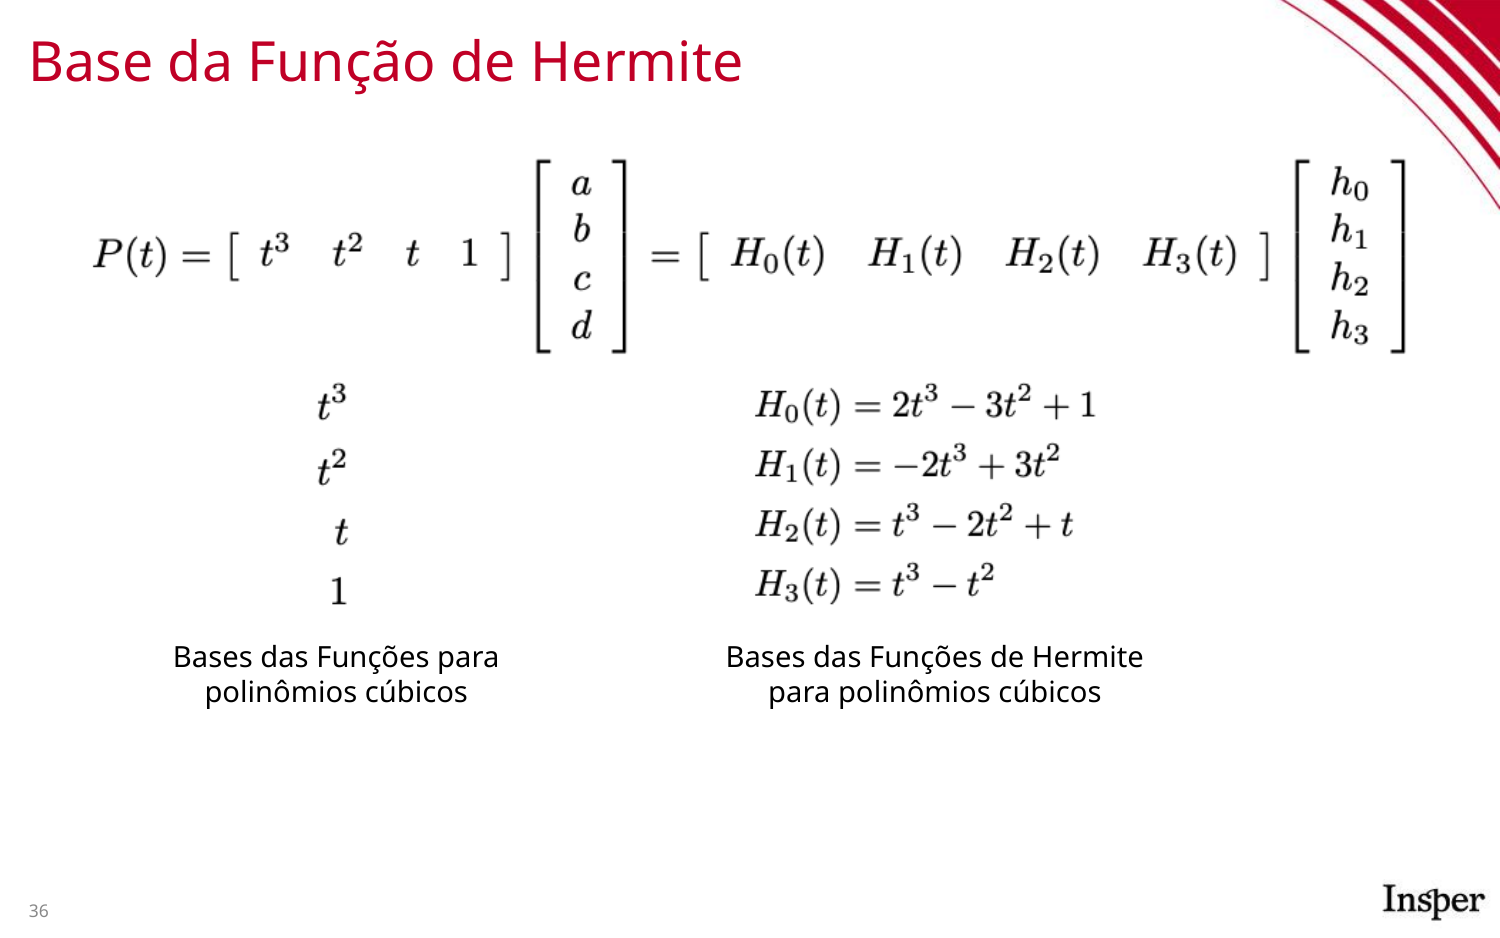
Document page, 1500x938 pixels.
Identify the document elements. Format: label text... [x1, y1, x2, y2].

picture [51, 0, 1500, 938]
slide_number ‹#› [0, 887, 78, 938]
list Bases das Funções para polinômios cúbicos [136, 648, 537, 725]
text_box Bases das Funções de Hermite para polinômios cúbicos [705, 648, 1165, 725]
title Base da Função de Hermite [13, 18, 1397, 104]
